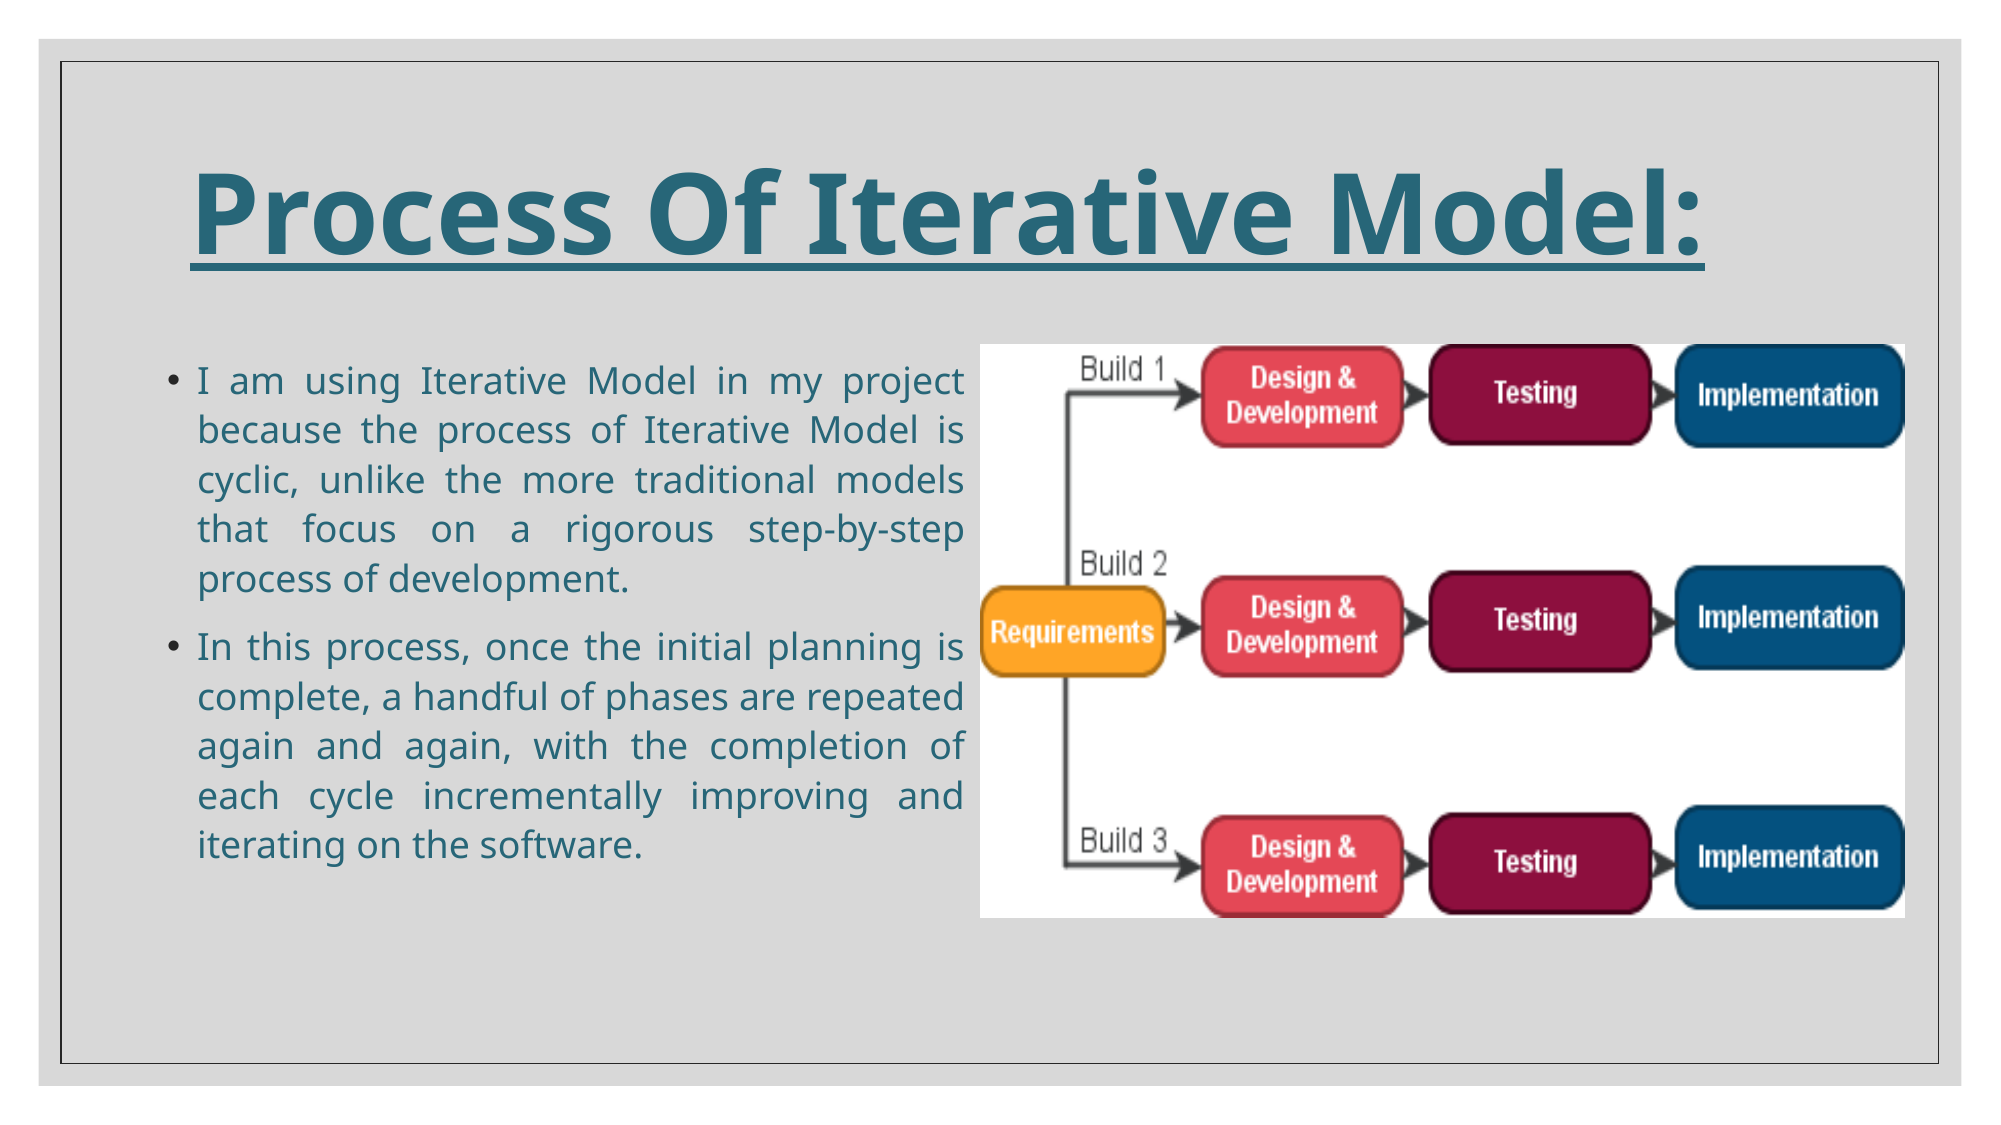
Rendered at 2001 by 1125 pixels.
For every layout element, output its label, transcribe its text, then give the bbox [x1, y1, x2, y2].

list I am using Iterative Model in my project because the process of Iterative Model is cyclic, unlike the more traditional models that focus on a rigorous step-by-step process of development. In this process, once the initial planning is complete, a handful of phases are repeated again and again, with the completion of each cycle incrementally improving and iterating on the software. [152, 345, 981, 977]
picture [980, 344, 1905, 918]
title Process Of Iterative Model: [174, 105, 1825, 331]
